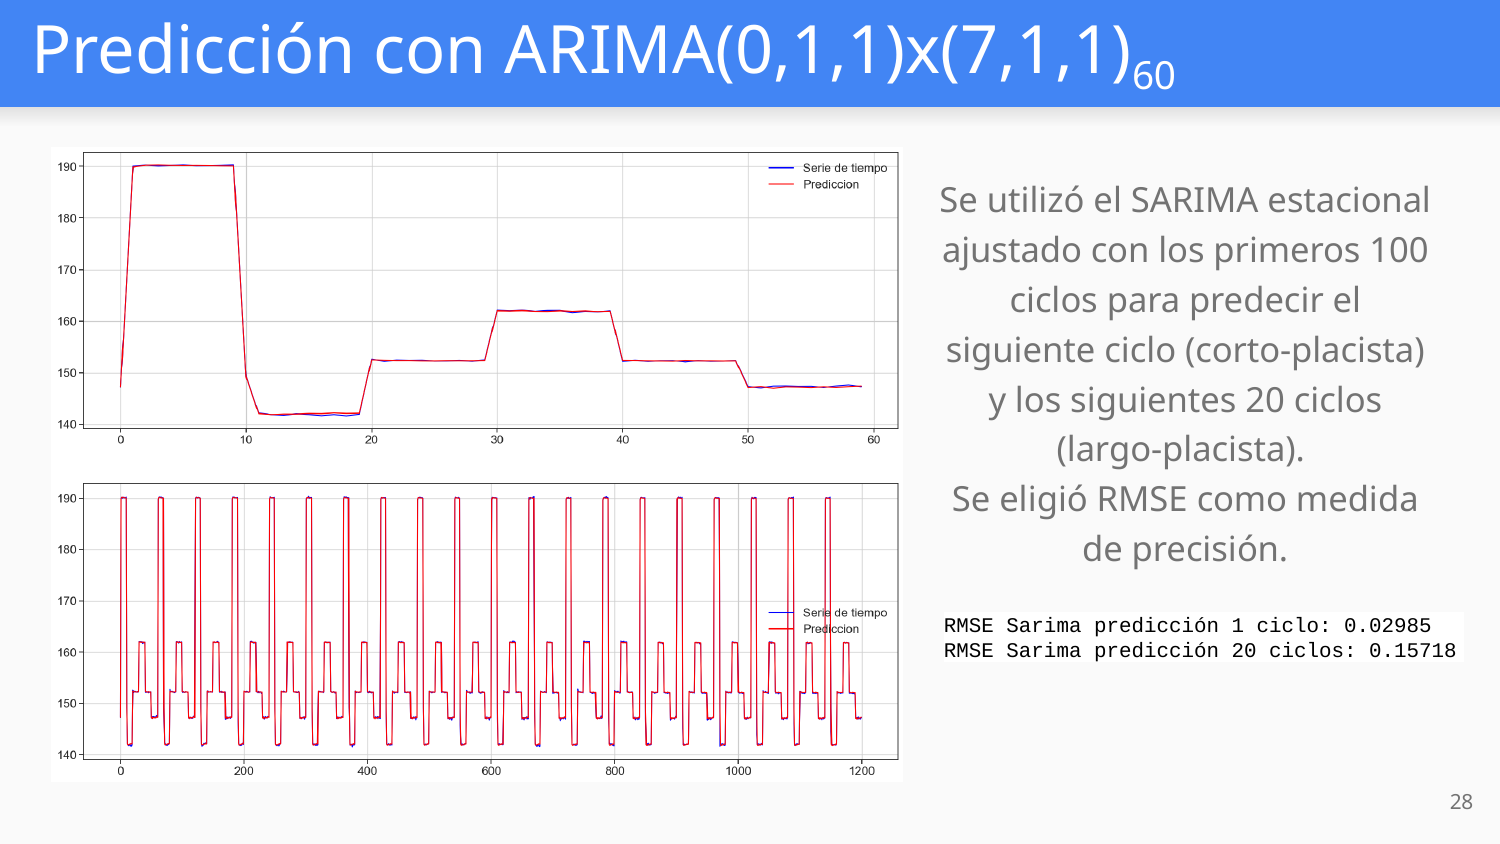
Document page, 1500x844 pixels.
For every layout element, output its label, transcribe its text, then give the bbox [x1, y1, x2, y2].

title Predicción con ARIMA(0,1,1)x(7,1,1)60 [16, 2, 1464, 102]
text_box RMSE Sarima predicción 1 ciclo: 0.02985 RMSE Sarima predicción 20 ciclos: 0.15718 [944, 611, 1464, 662]
text_box Se utilizó el SARIMA estacional ajustado con los primeros 100 ciclos para predecir el siguiente ciclo (corto-placista) y los siguientes 20 ciclos (largo-placista). Se eligió RMSE como medida de precisión. [922, 147, 1449, 591]
slide_number 28 [1398, 770, 1489, 835]
picture [51, 147, 903, 782]
